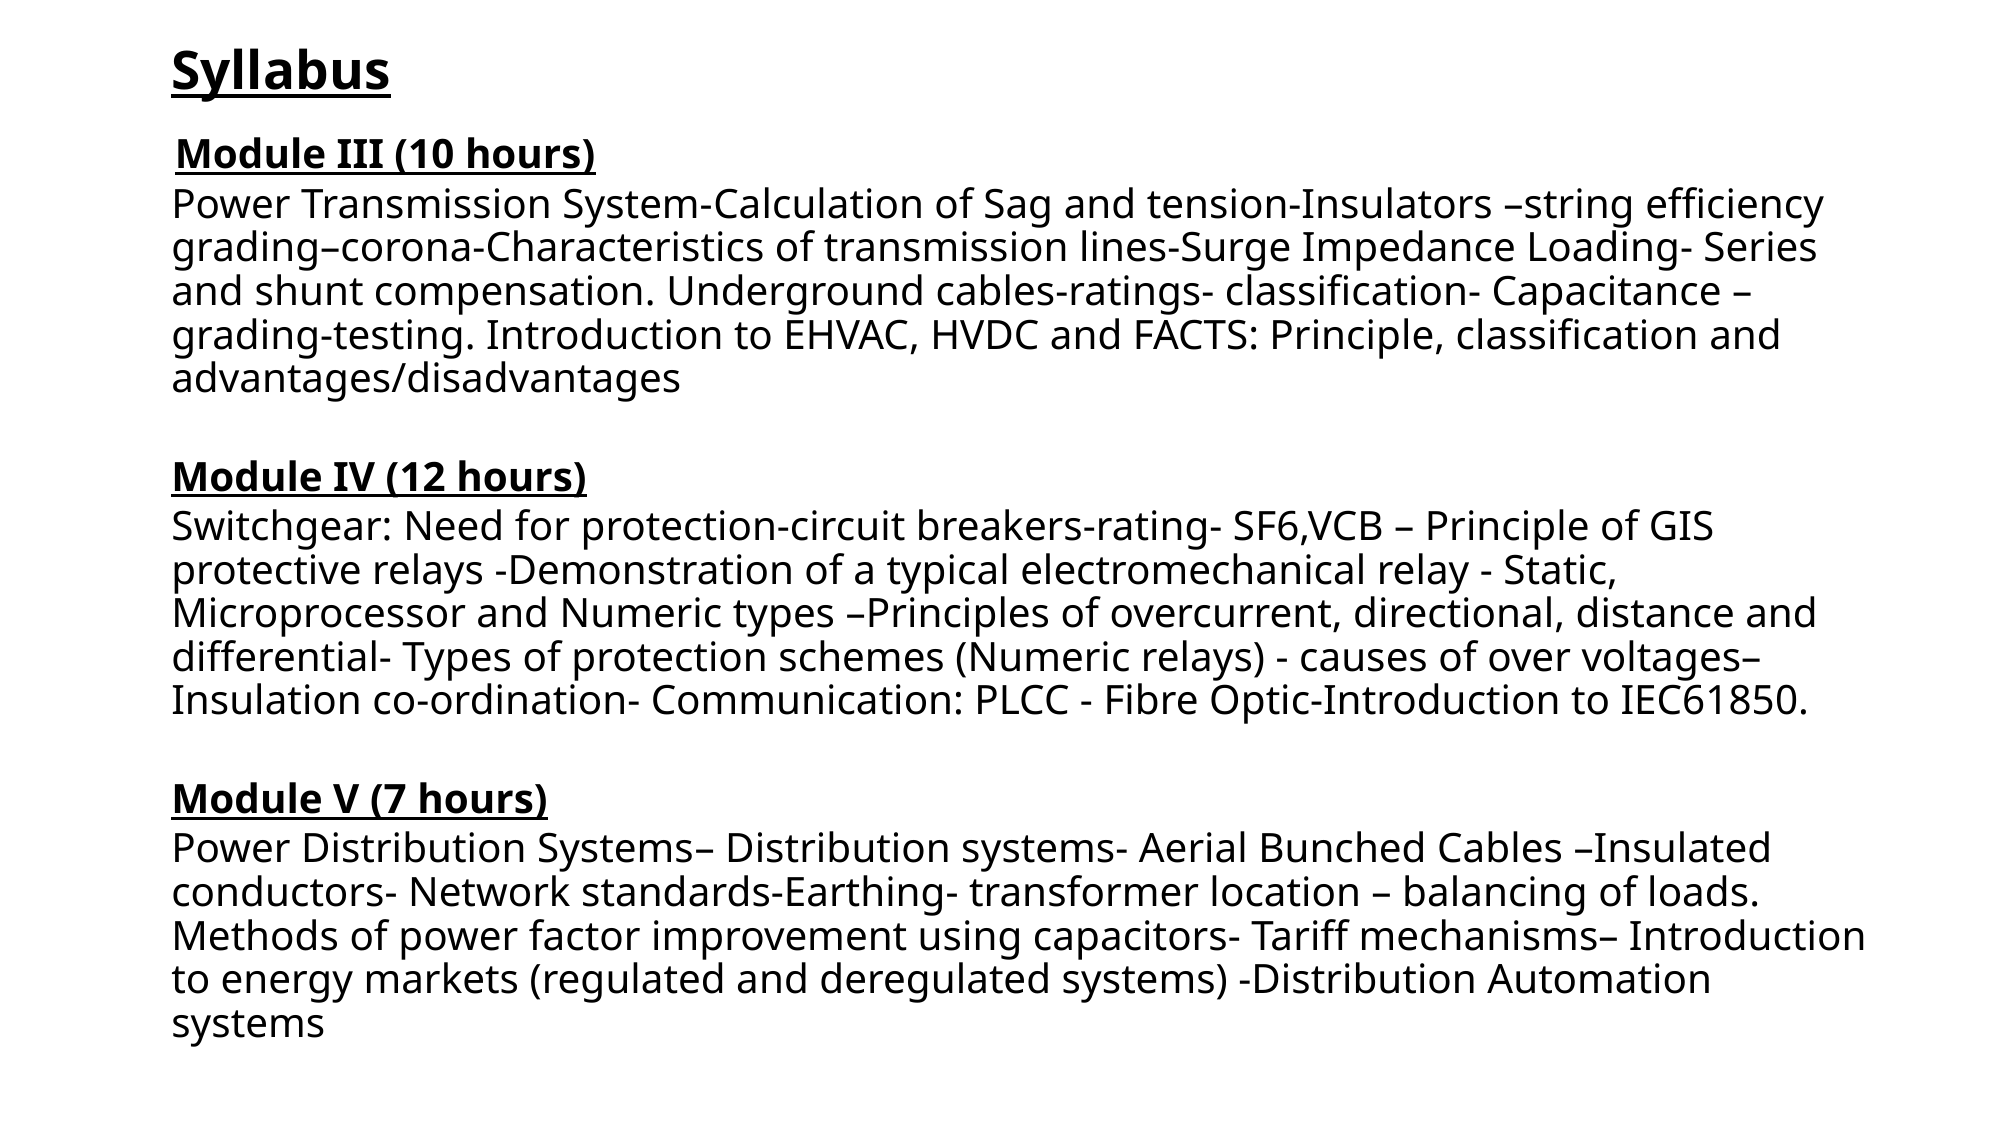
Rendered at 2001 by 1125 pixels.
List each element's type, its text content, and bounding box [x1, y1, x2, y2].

list Module III (10 hours) Power Transmission System-Calculation of Sag and tension-Insulators –string efficiency grading–corona-Characteristics of transmission lines-Surge Impedance Loading- Series and shunt compensation. Underground cables-ratings- classification- Capacitance –grading-testing. Introduction to EHVAC, HVDC and FACTS: Principle, classification and advantages/disadvantages Module IV (12 hours) Switchgear: Need for protection-circuit breakers-rating- SF6,VCB – Principle of GIS protective relays -Demonstration of a typical electromechanical relay - Static, Microprocessor and Numeric types –Principles of overcurrent, directional, distance and differential- Types of protection schemes (Numeric relays) - causes of over voltages–Insulation co-ordination- Communication: PLCC - Fibre Optic-Introduction to IEC61850. Module V (7 hours) Power Distribution Systems– Distribution systems- Aerial Bunched Cables –Insulated conductors- Network standards-Earthing- transformer location – balancing of loads. Methods of power factor improvement using capacitors- Tariff mechanisms– Introduction to energy markets (regulated and deregulated systems) -Distribution Automation systems [156, 126, 1885, 1068]
title Syllabus [156, 35, 501, 110]
